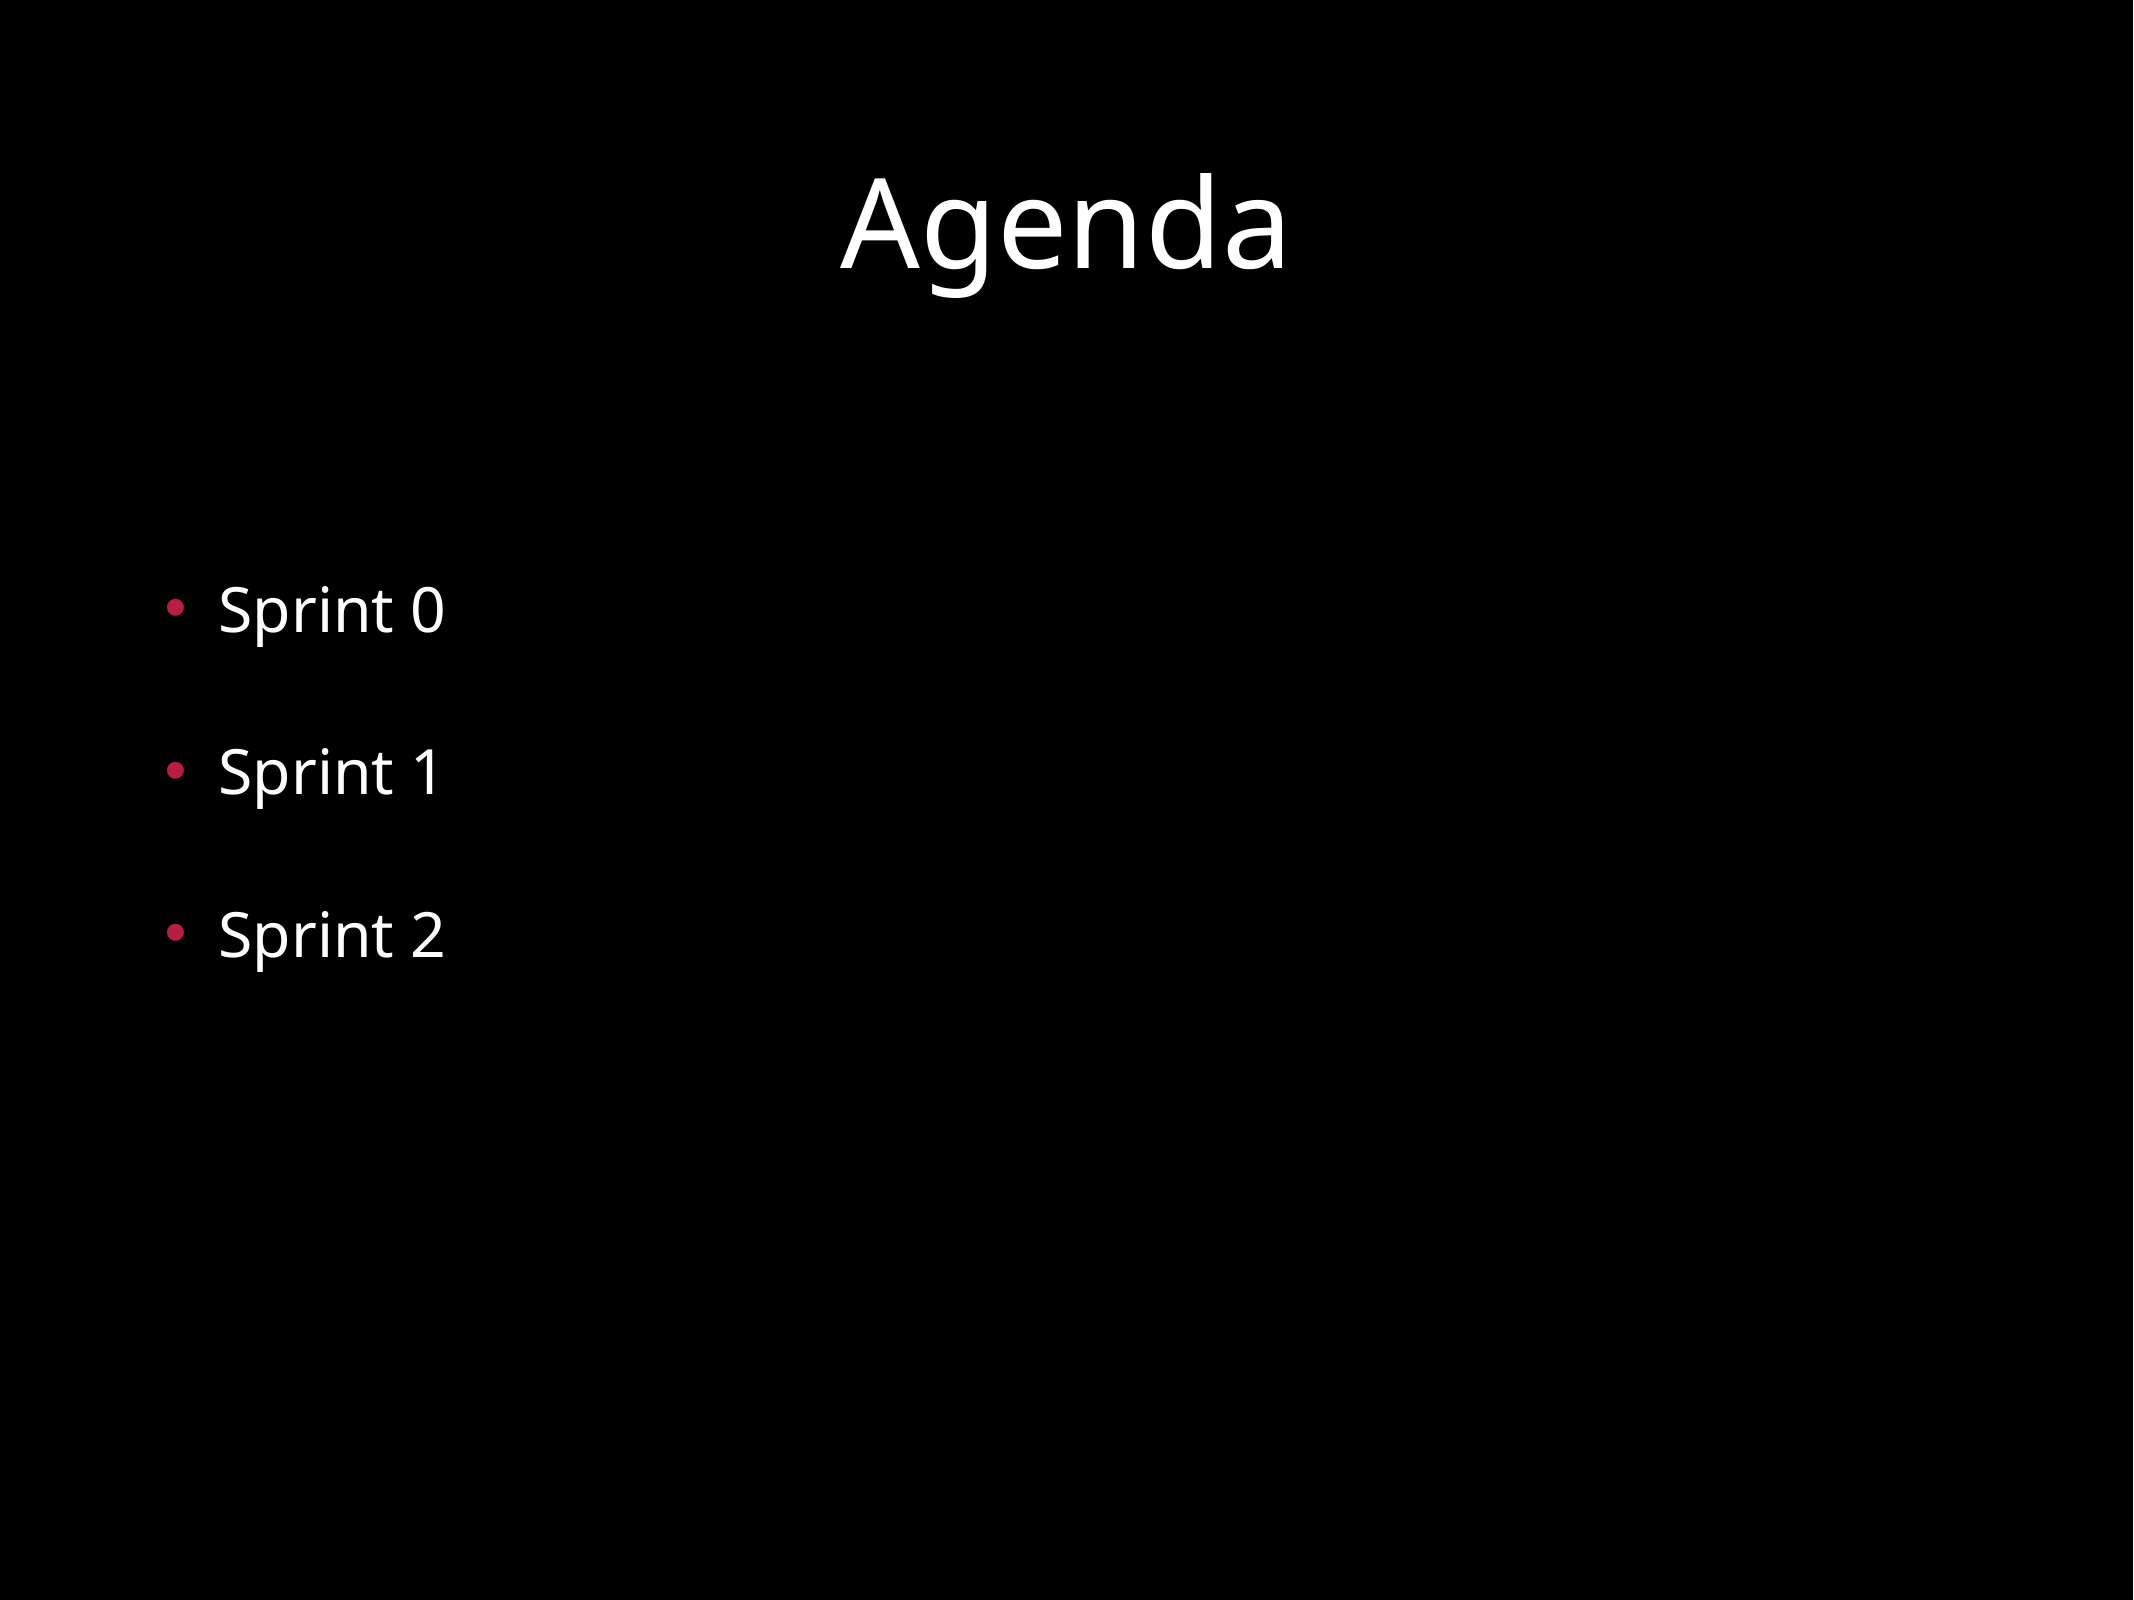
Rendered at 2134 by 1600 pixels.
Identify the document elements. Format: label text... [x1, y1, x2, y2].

title Agenda [155, 41, 1978, 311]
list Sprint 0 Sprint 1 Sprint 2 [155, 311, 1978, 1228]
